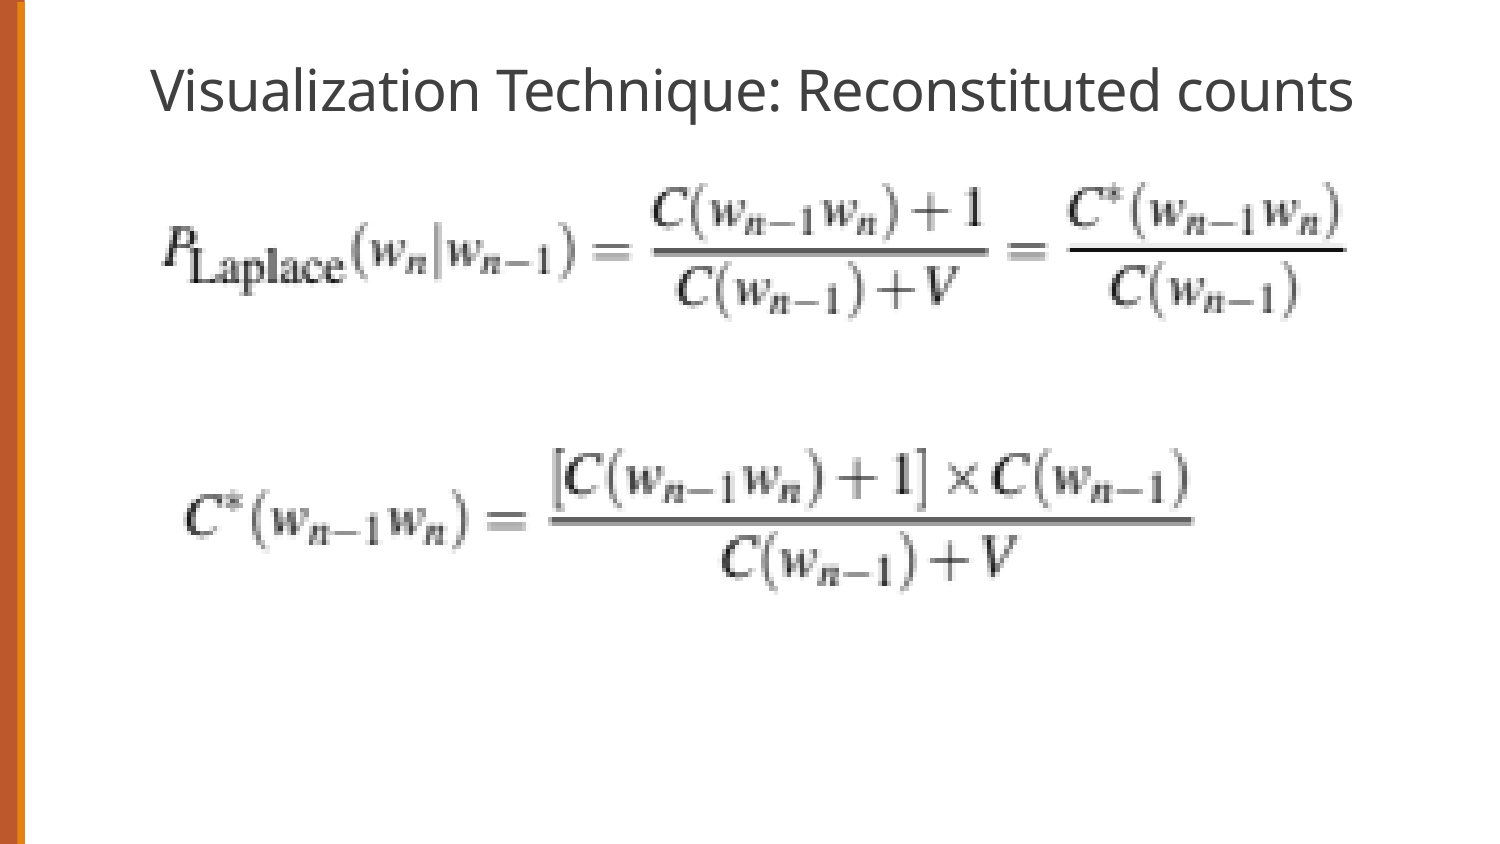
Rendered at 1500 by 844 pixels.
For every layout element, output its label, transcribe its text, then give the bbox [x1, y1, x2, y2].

picture [157, 421, 1202, 606]
picture [157, 178, 991, 328]
title Visualization Technique: Reconstituted counts [135, 19, 1373, 132]
picture [999, 161, 1357, 332]
